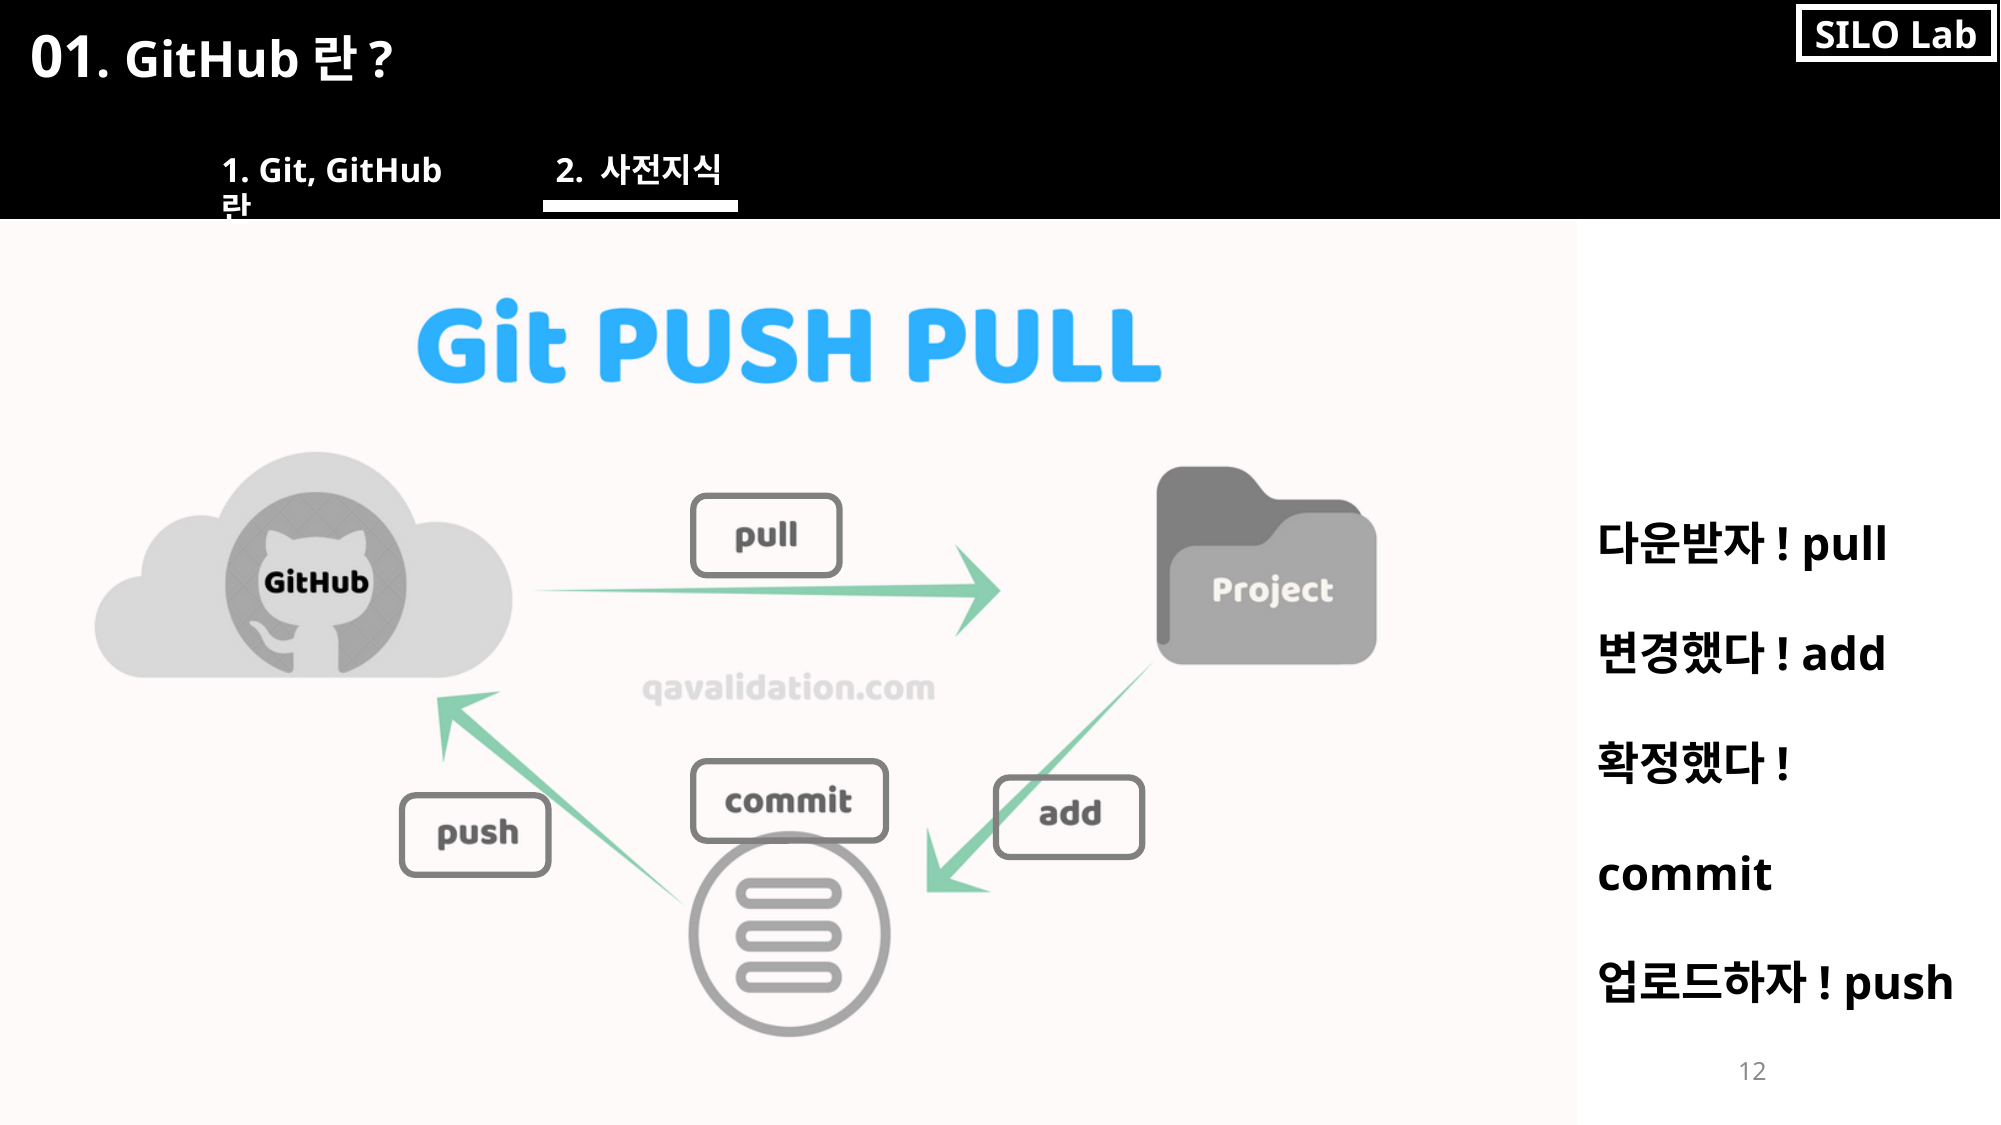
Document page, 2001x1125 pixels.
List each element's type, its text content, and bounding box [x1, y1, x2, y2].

text_box SILO Lab [1798, 6, 1995, 60]
text_box [0, 0, 2000, 219]
text_box 2. 사전지식 [540, 141, 767, 196]
slide_number 12 [1577, 1042, 1782, 1103]
text_box 1. Git, GitHub란 [206, 141, 491, 221]
text_box 01. GitHub란? [15, 11, 491, 97]
text_box 다운받자! pull 변경했다! add 확정했다! commit 업로드하자! push [1582, 452, 1981, 1017]
picture [0, 221, 1577, 1125]
